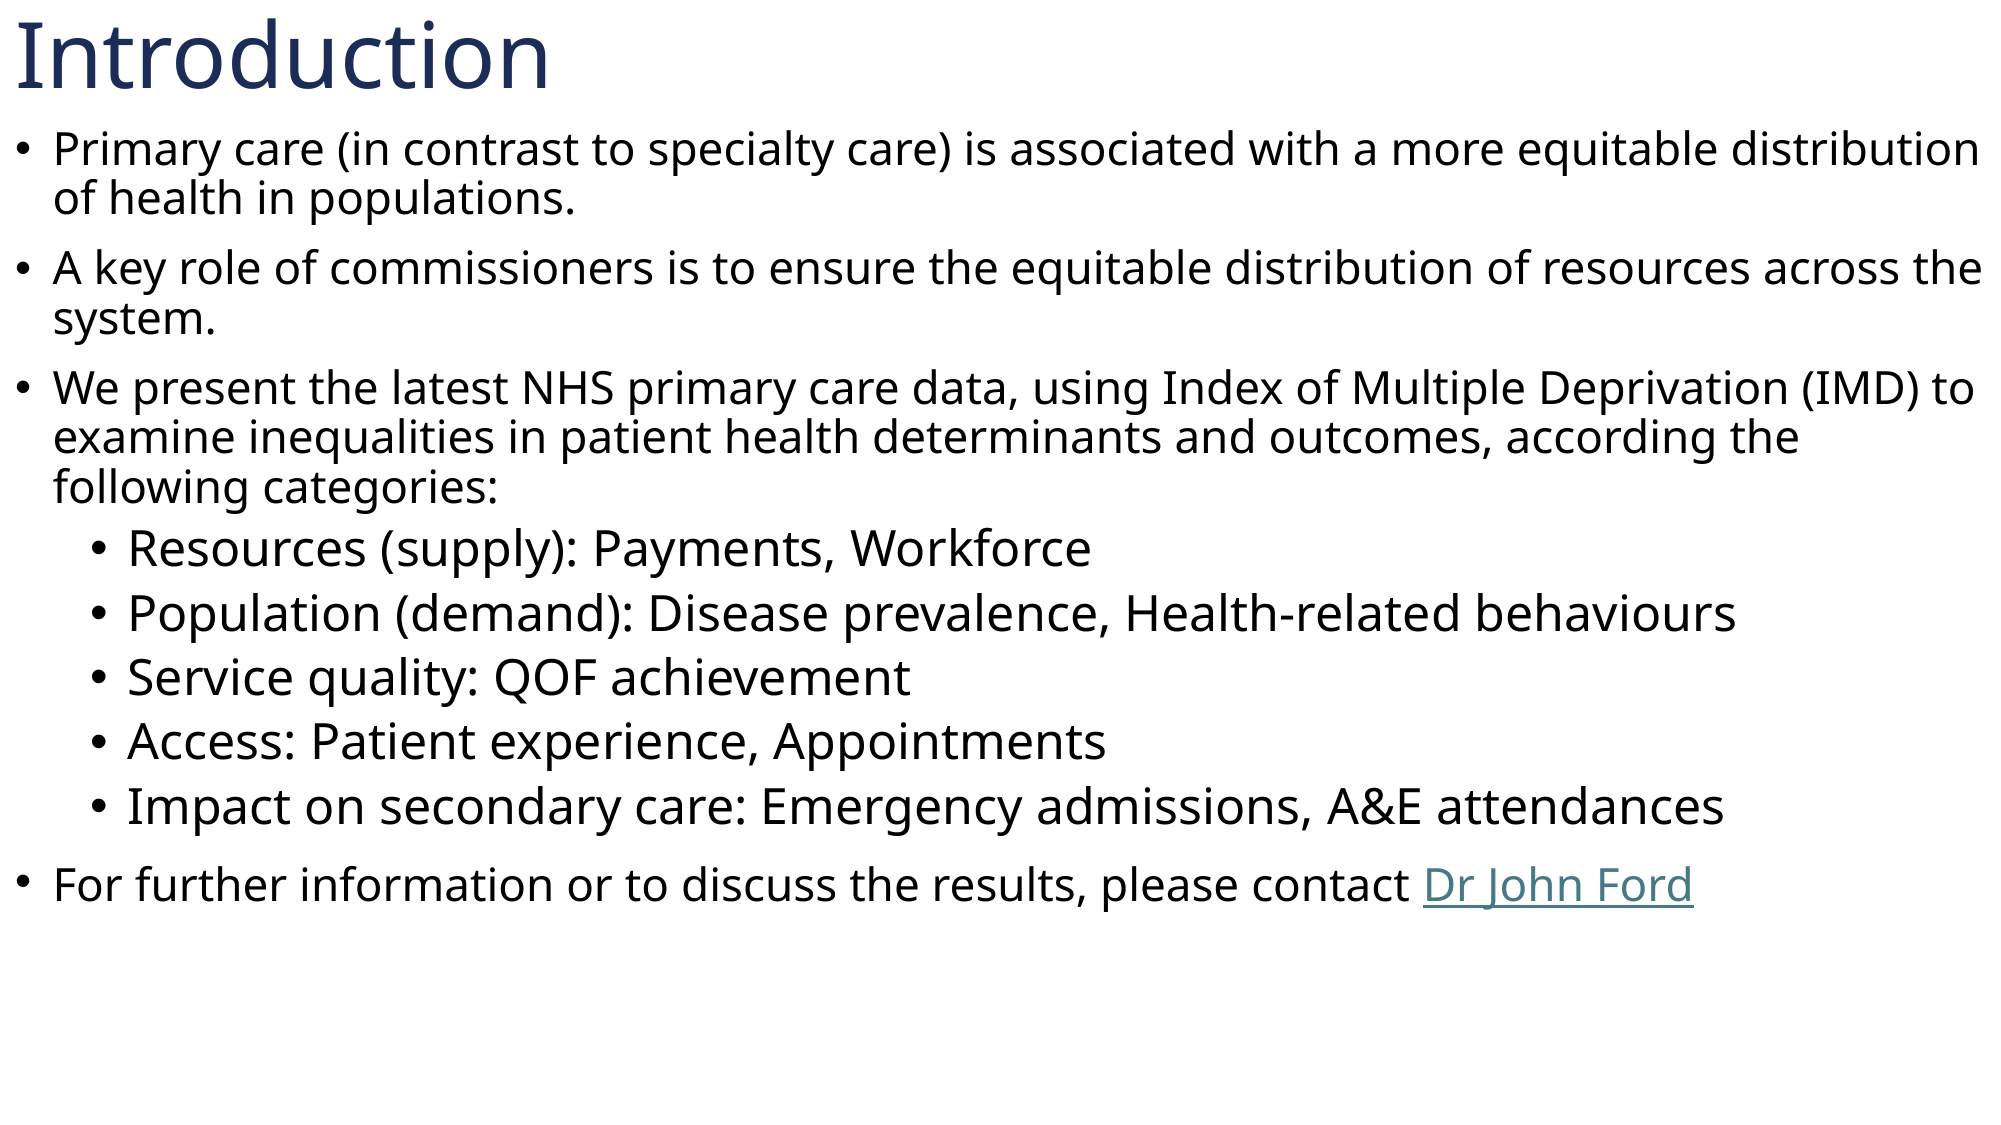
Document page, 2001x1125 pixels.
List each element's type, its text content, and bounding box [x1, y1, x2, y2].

list Primary care (in contrast to specialty care) is associated with a more equitable distribution of health in populations. A key role of commissioners is to ensure the equitable distribution of resources across the system. We present the latest NHS primary care data, using Index of Multiple Deprivation (IMD) to examine inequalities in patient health determinants and outcomes, according the following categories: Resources (supply): Payments, Workforce Population (demand): Disease prevalence, Health-related behaviours Service quality: QOF achievement Access: Patient experience, Appointments Impact on secondary care: Emergency admissions, A&E attendances For further information or to discuss the results, please contact Dr John Ford [0, 118, 2000, 1014]
title Introduction [0, 0, 2000, 118]
